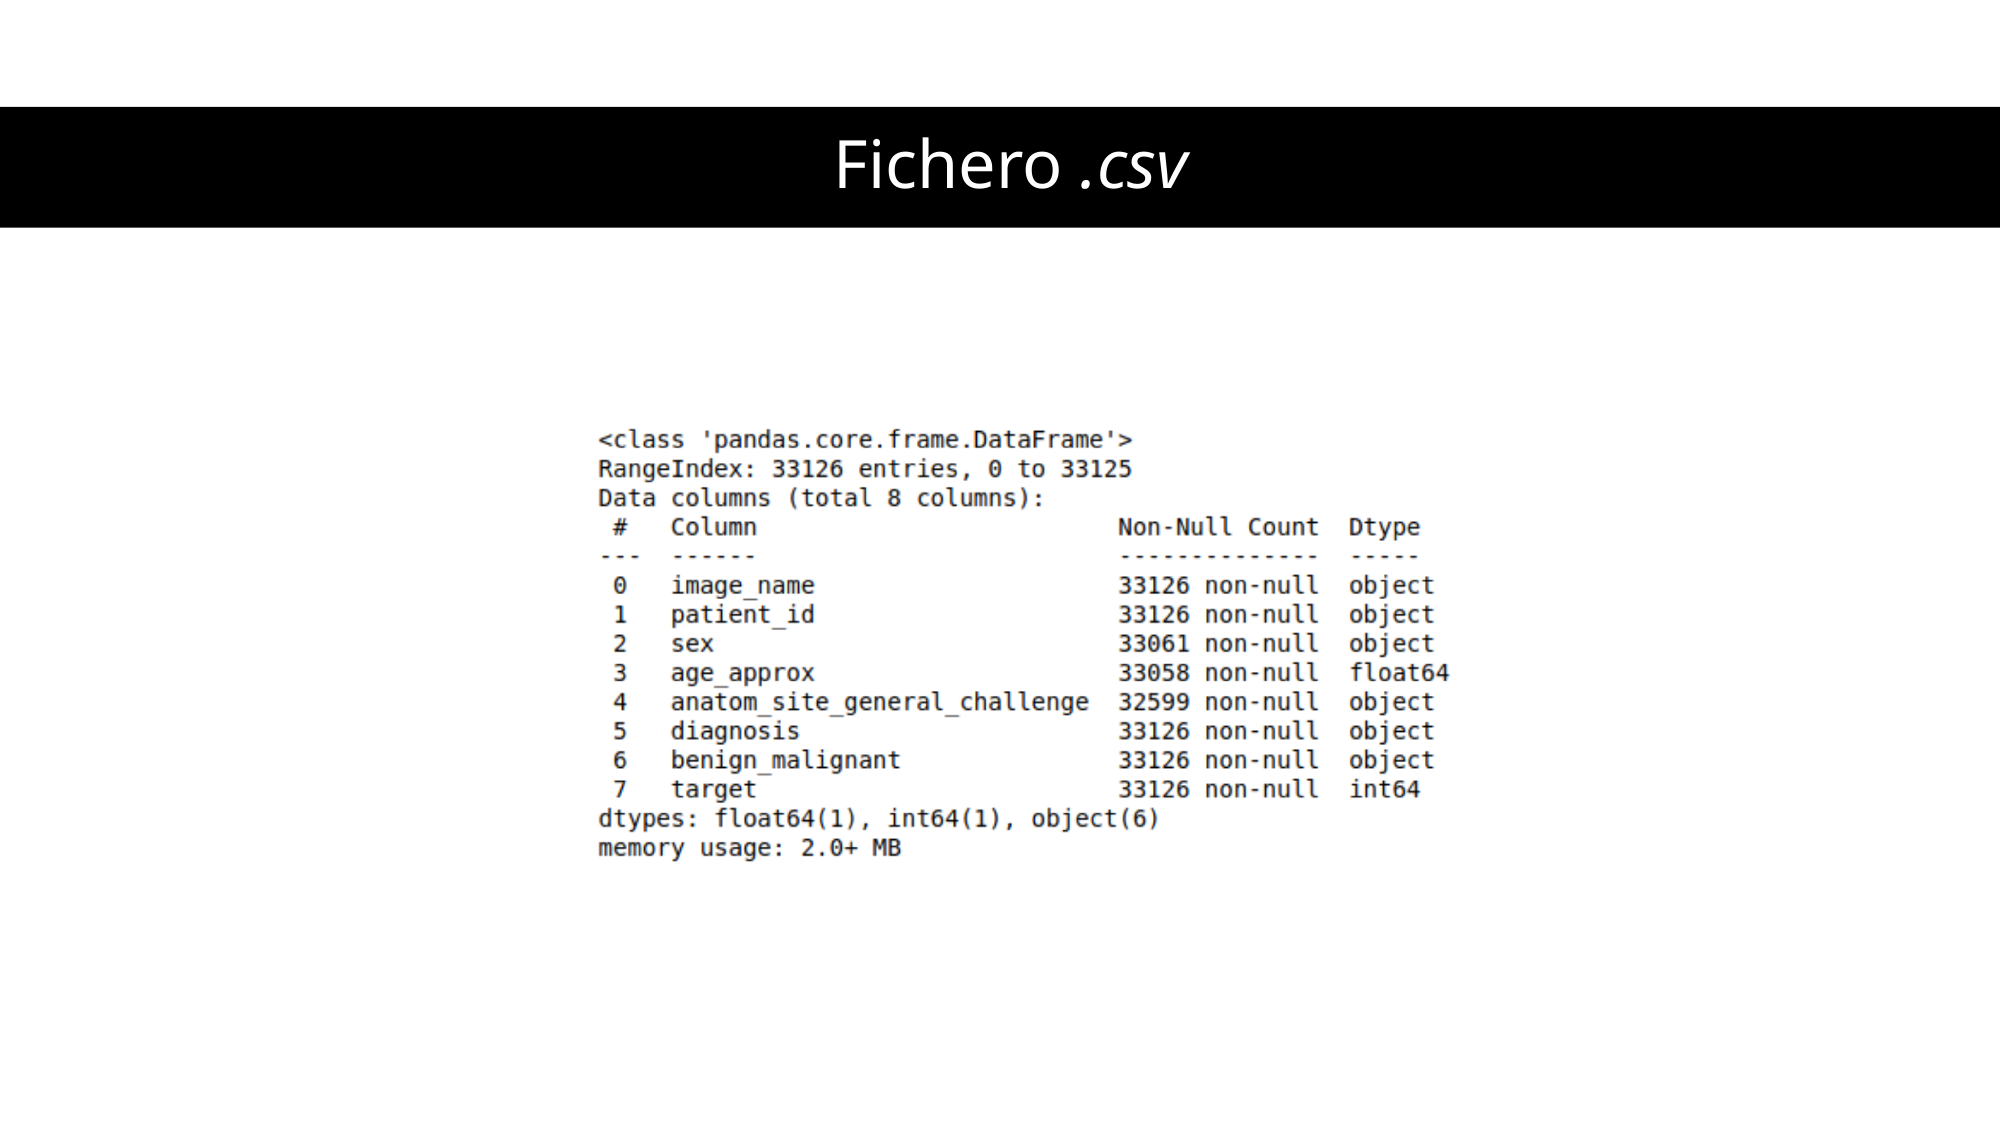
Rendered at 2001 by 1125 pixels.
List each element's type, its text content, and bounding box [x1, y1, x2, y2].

text_box [0, 106, 2000, 229]
title Fichero .csv [91, 105, 1931, 228]
picture [578, 414, 1471, 880]
